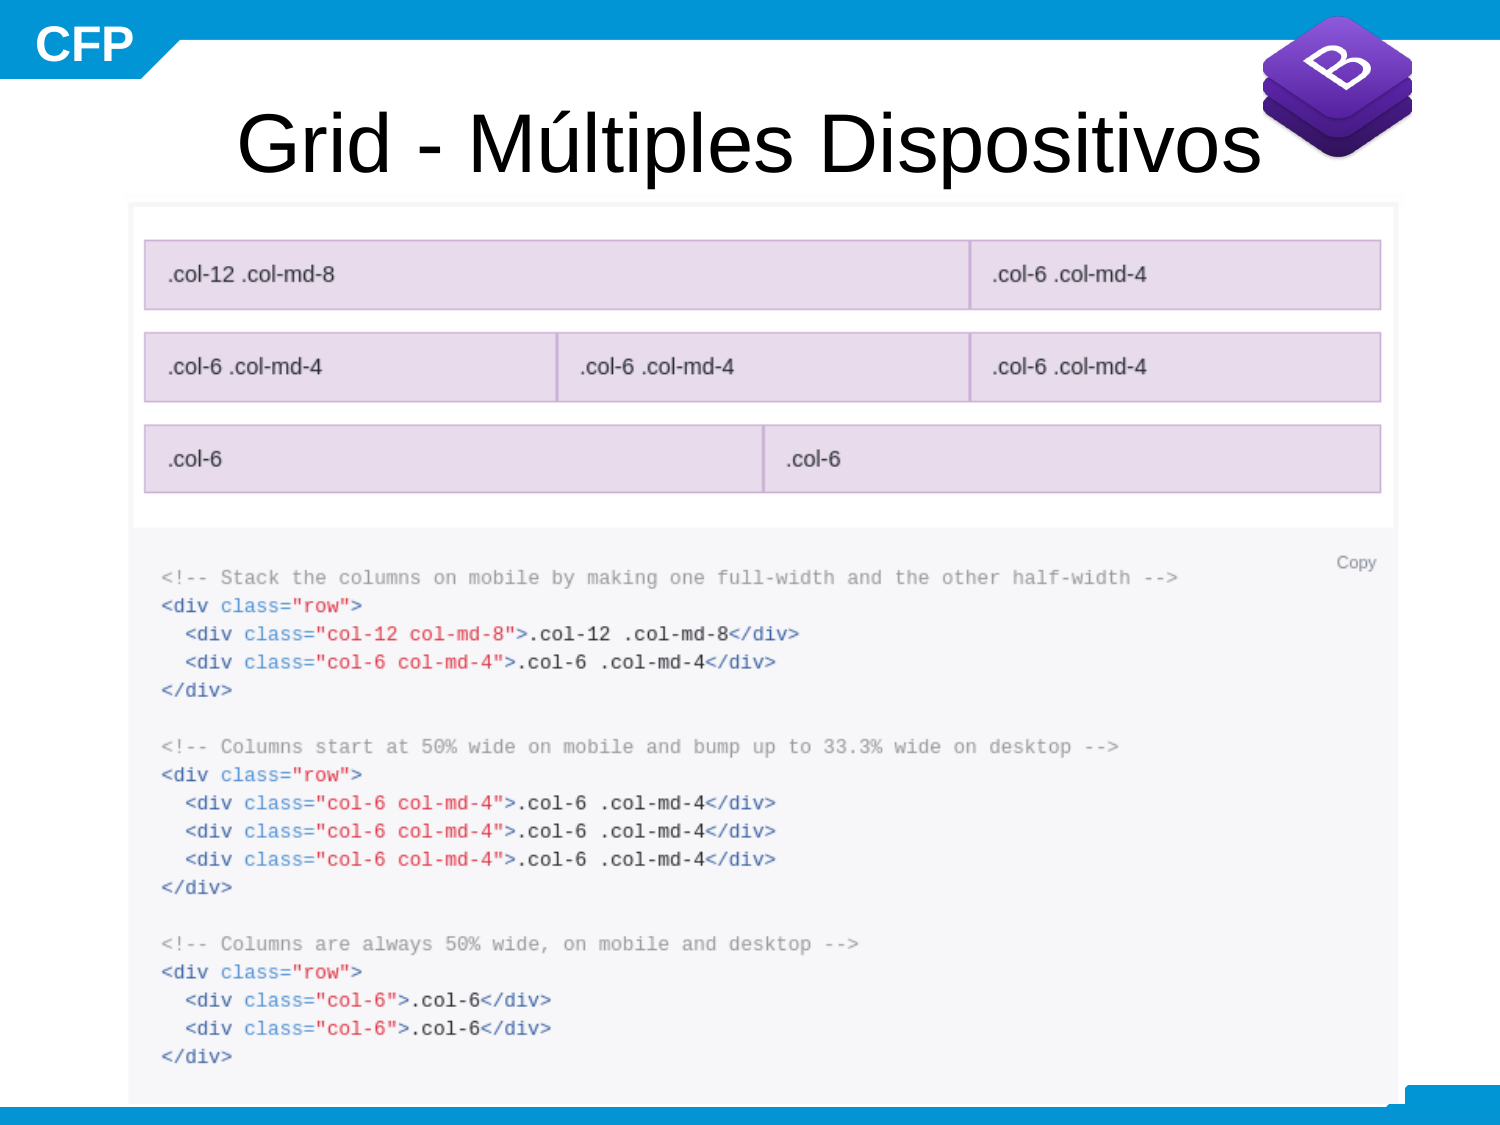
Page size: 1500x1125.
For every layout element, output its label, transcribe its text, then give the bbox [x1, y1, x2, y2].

picture [1262, 17, 1413, 163]
title Grid - Múltiples Dispositivos [103, 45, 1397, 246]
picture [124, 193, 1405, 1104]
